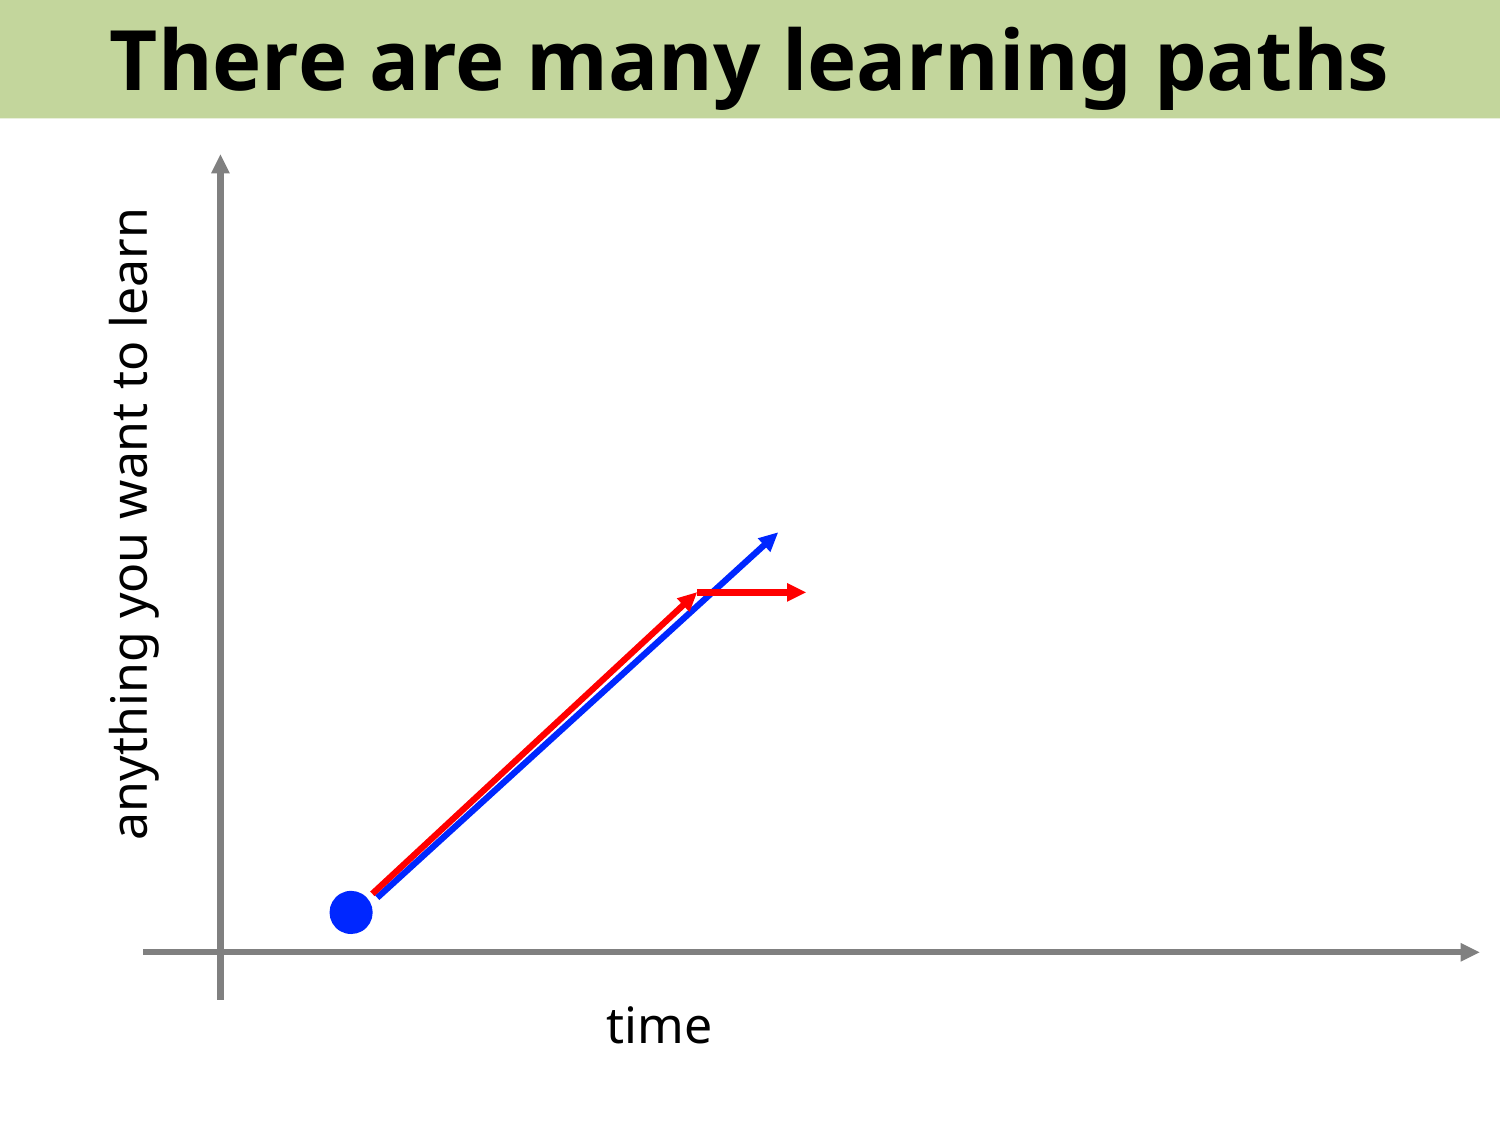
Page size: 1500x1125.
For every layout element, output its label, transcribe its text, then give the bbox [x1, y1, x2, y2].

text_box There are many learning paths [0, 0, 1500, 120]
text_box anything you want to learn [89, 192, 165, 855]
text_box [377, 532, 778, 592]
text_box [372, 592, 697, 894]
text_box [328, 890, 374, 935]
text_box time [591, 985, 728, 1061]
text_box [377, 593, 778, 898]
